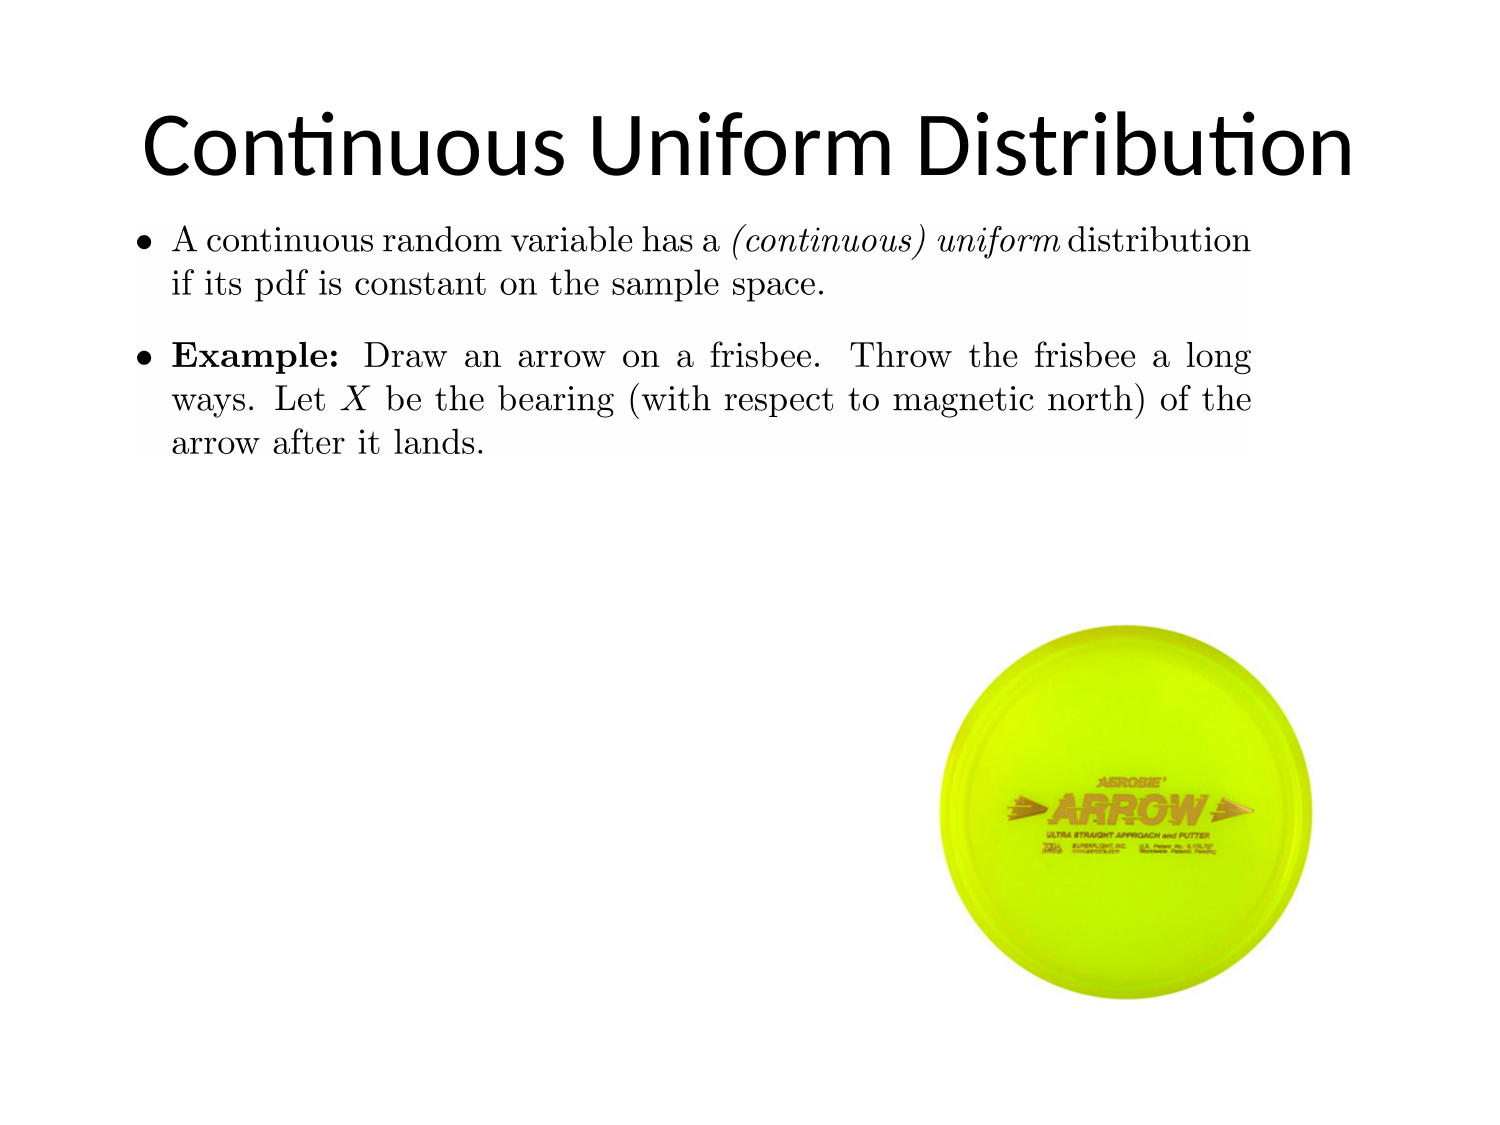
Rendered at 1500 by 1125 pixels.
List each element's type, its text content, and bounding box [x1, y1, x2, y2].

picture [849, 536, 1401, 1088]
picture [137, 224, 1251, 454]
title Continuous Uniform Distribution [75, 45, 1425, 233]
